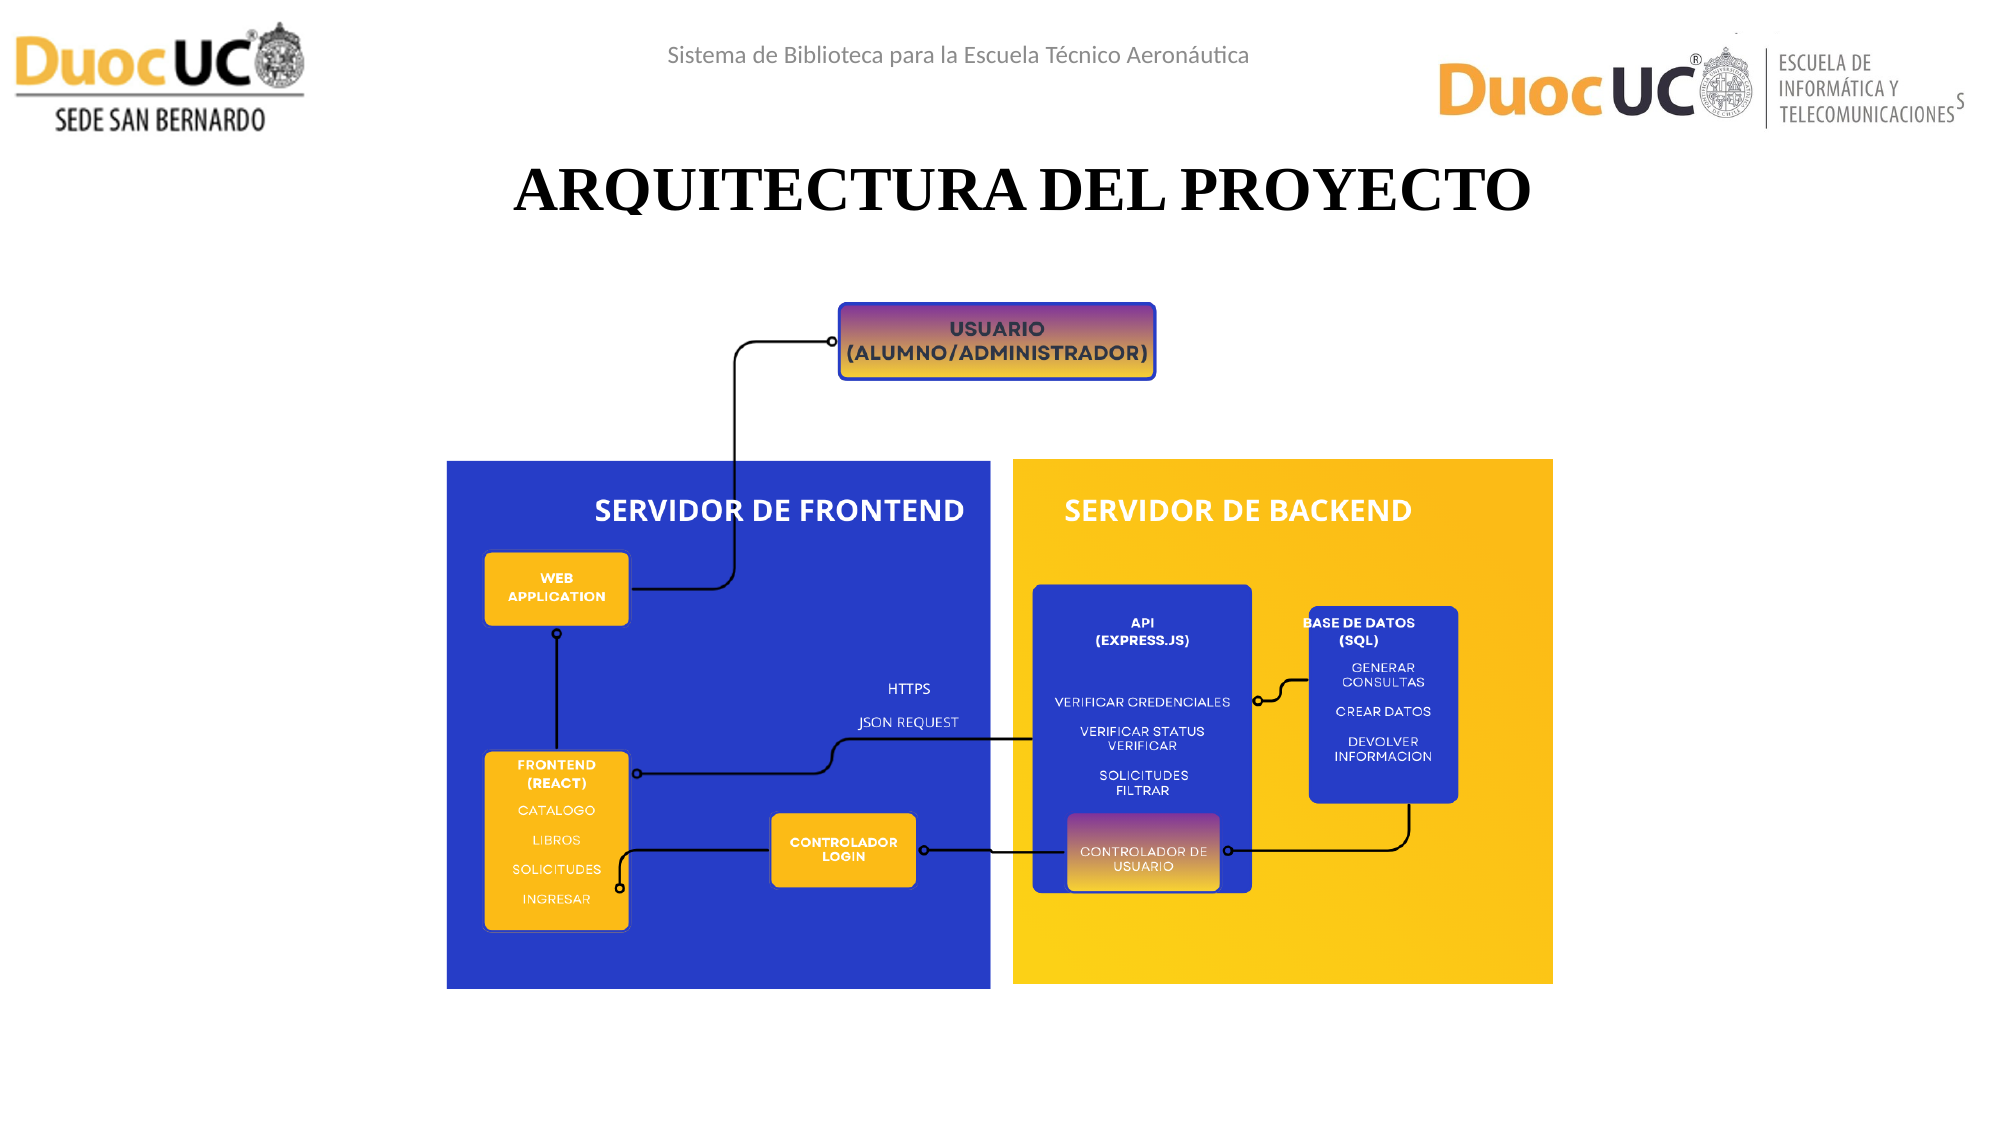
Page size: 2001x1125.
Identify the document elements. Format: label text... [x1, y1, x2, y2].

picture [0, 20, 316, 142]
picture [211, 215, 1788, 1077]
picture [1438, 20, 1965, 163]
text_box Sistema de Biblioteca para la Escuela Técnico Aeronáutica [621, 27, 1297, 79]
text_box ARQUITECTURA DEL PROYECTO [369, 140, 1679, 215]
